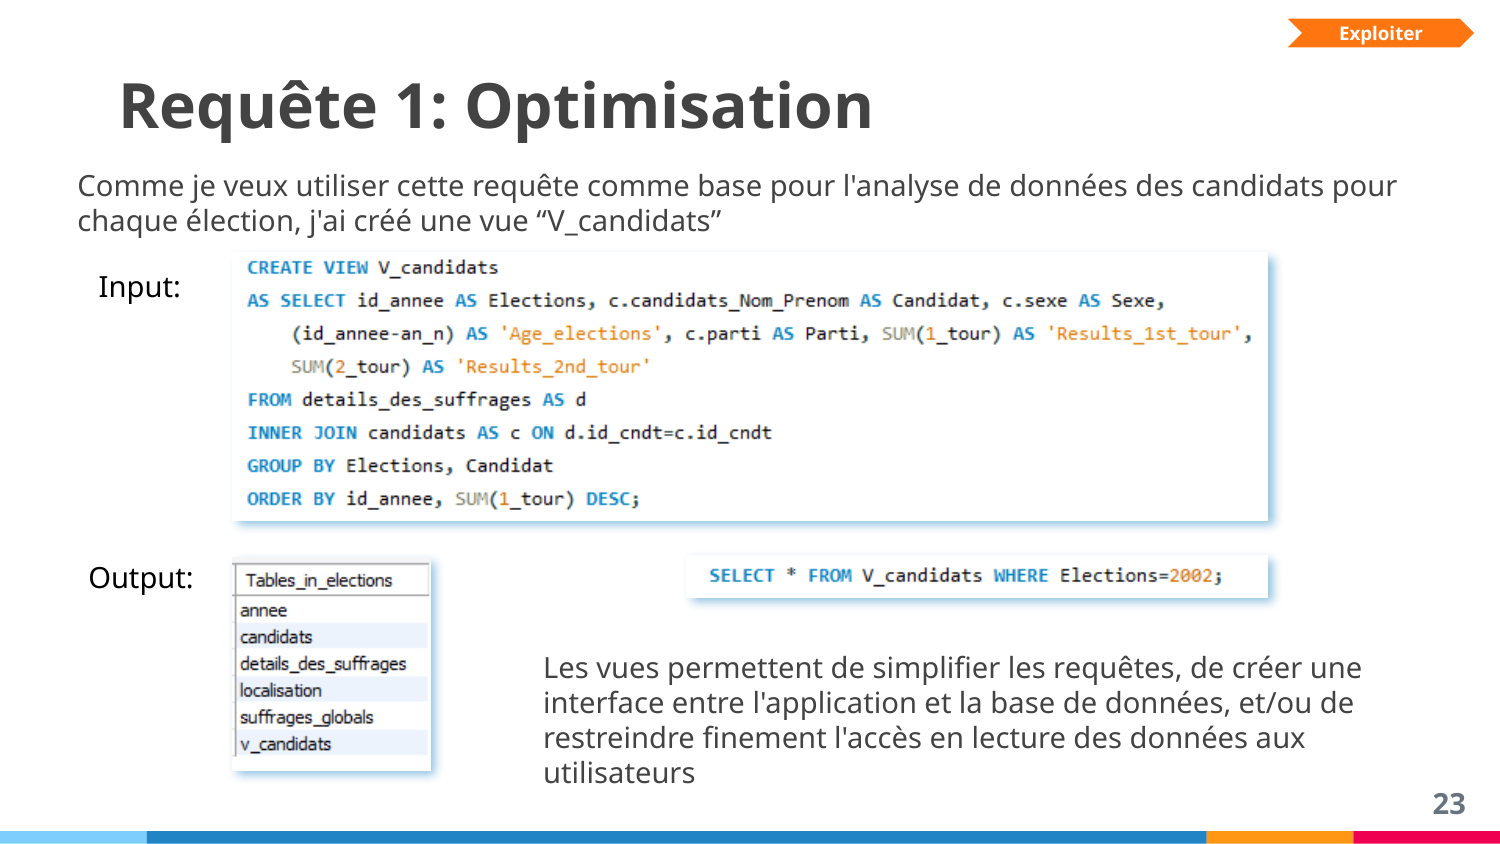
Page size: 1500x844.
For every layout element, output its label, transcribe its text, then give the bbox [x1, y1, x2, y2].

picture [231, 252, 1269, 521]
title Requête 1: Optimisation [103, 77, 1424, 151]
text_box Les vues permettent de simplifier les requêtes, de créer une interface entre l'application et la base de données, et/ou de restreindre finement l'accès en lecture des données aux utilisateurs [528, 634, 1416, 805]
text_box Input: [83, 252, 201, 318]
text_box Output: [73, 543, 214, 609]
picture [231, 557, 431, 771]
slide_number ‹#› [1391, 770, 1482, 822]
text_box Exploiter [1287, 18, 1475, 48]
text_box Comme je veux utiliser cette requête comme base pour l'analyse de données des candidats pour chaque élection, j'ai créé une vue “V_candidats” [62, 151, 1435, 252]
picture [686, 555, 1269, 598]
